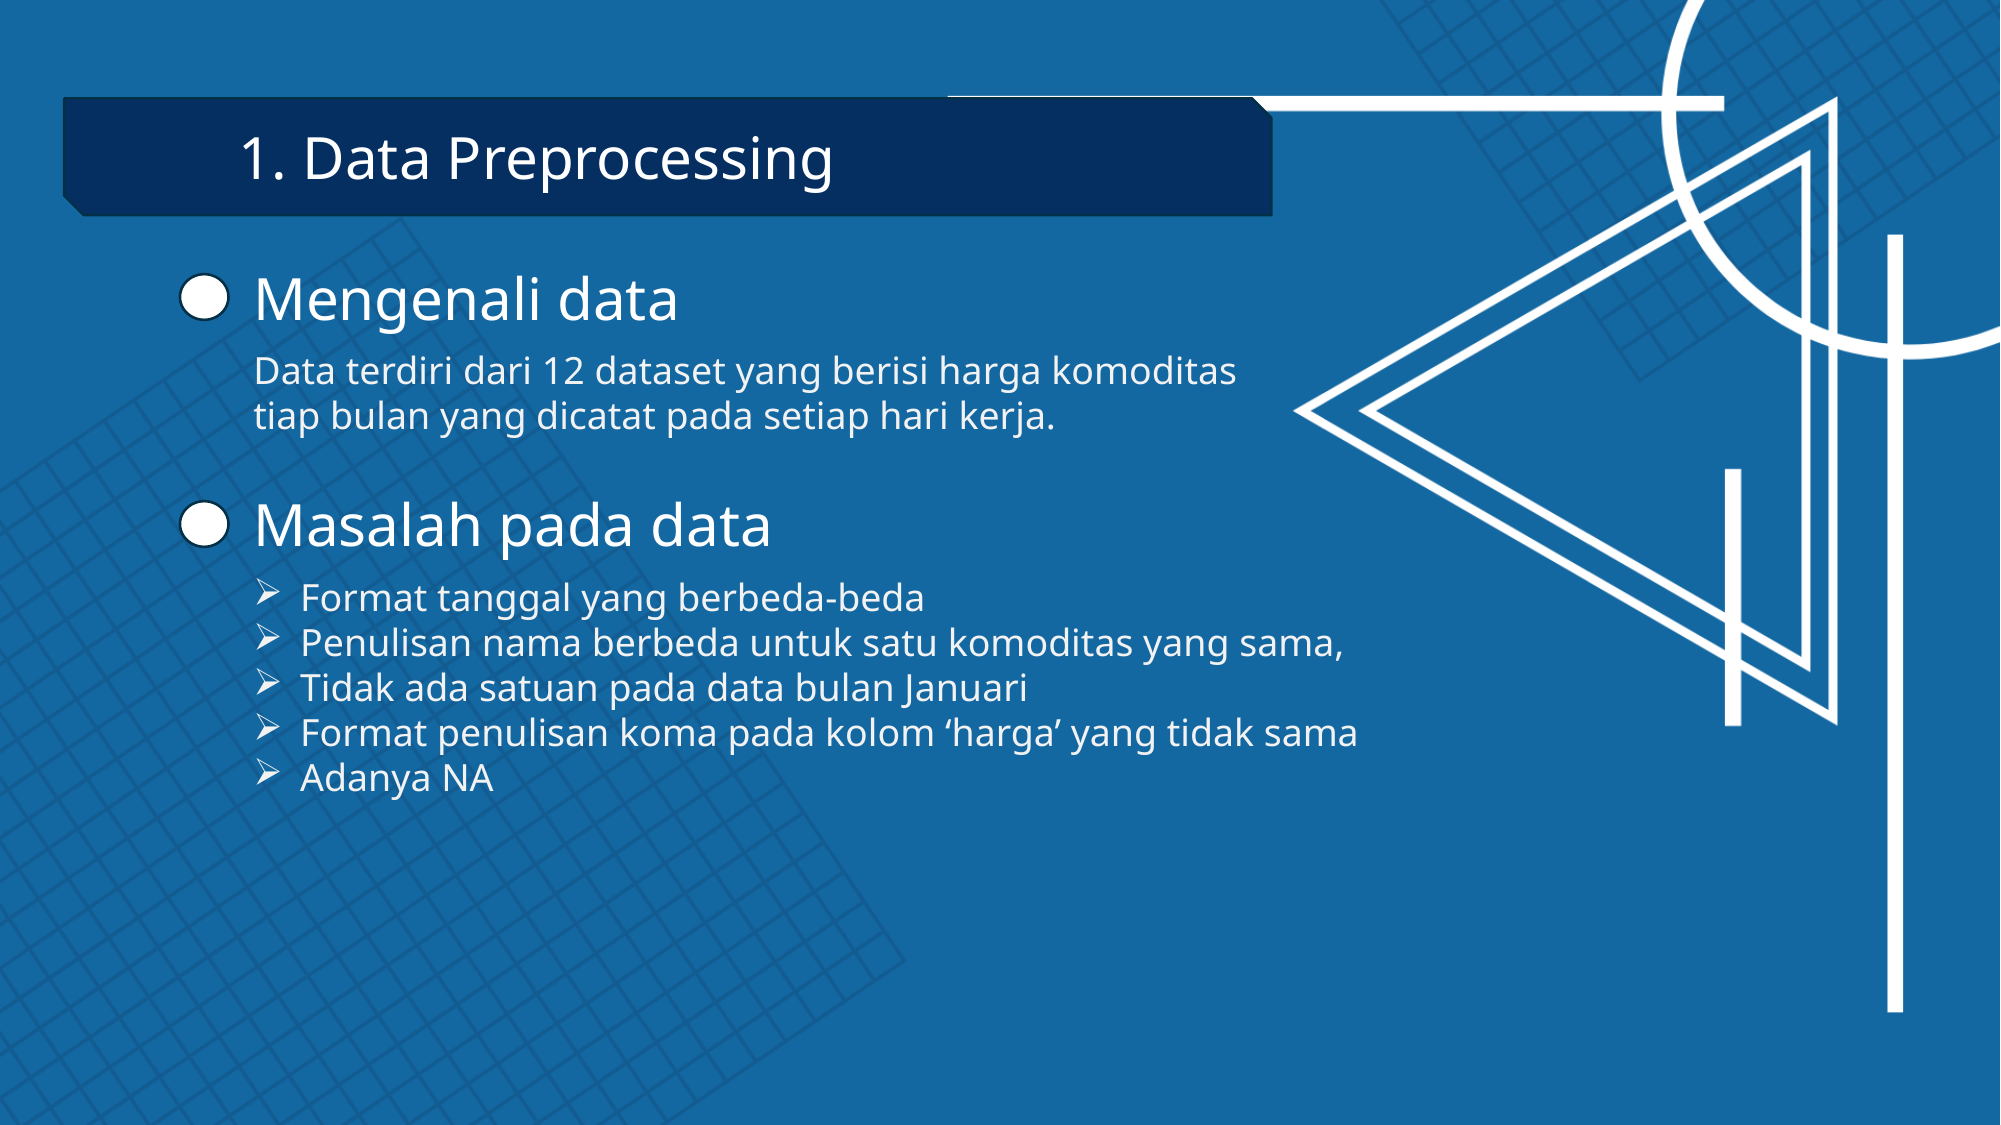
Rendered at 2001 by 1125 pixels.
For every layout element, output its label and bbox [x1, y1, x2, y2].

list [0, 0, 2000, 1125]
